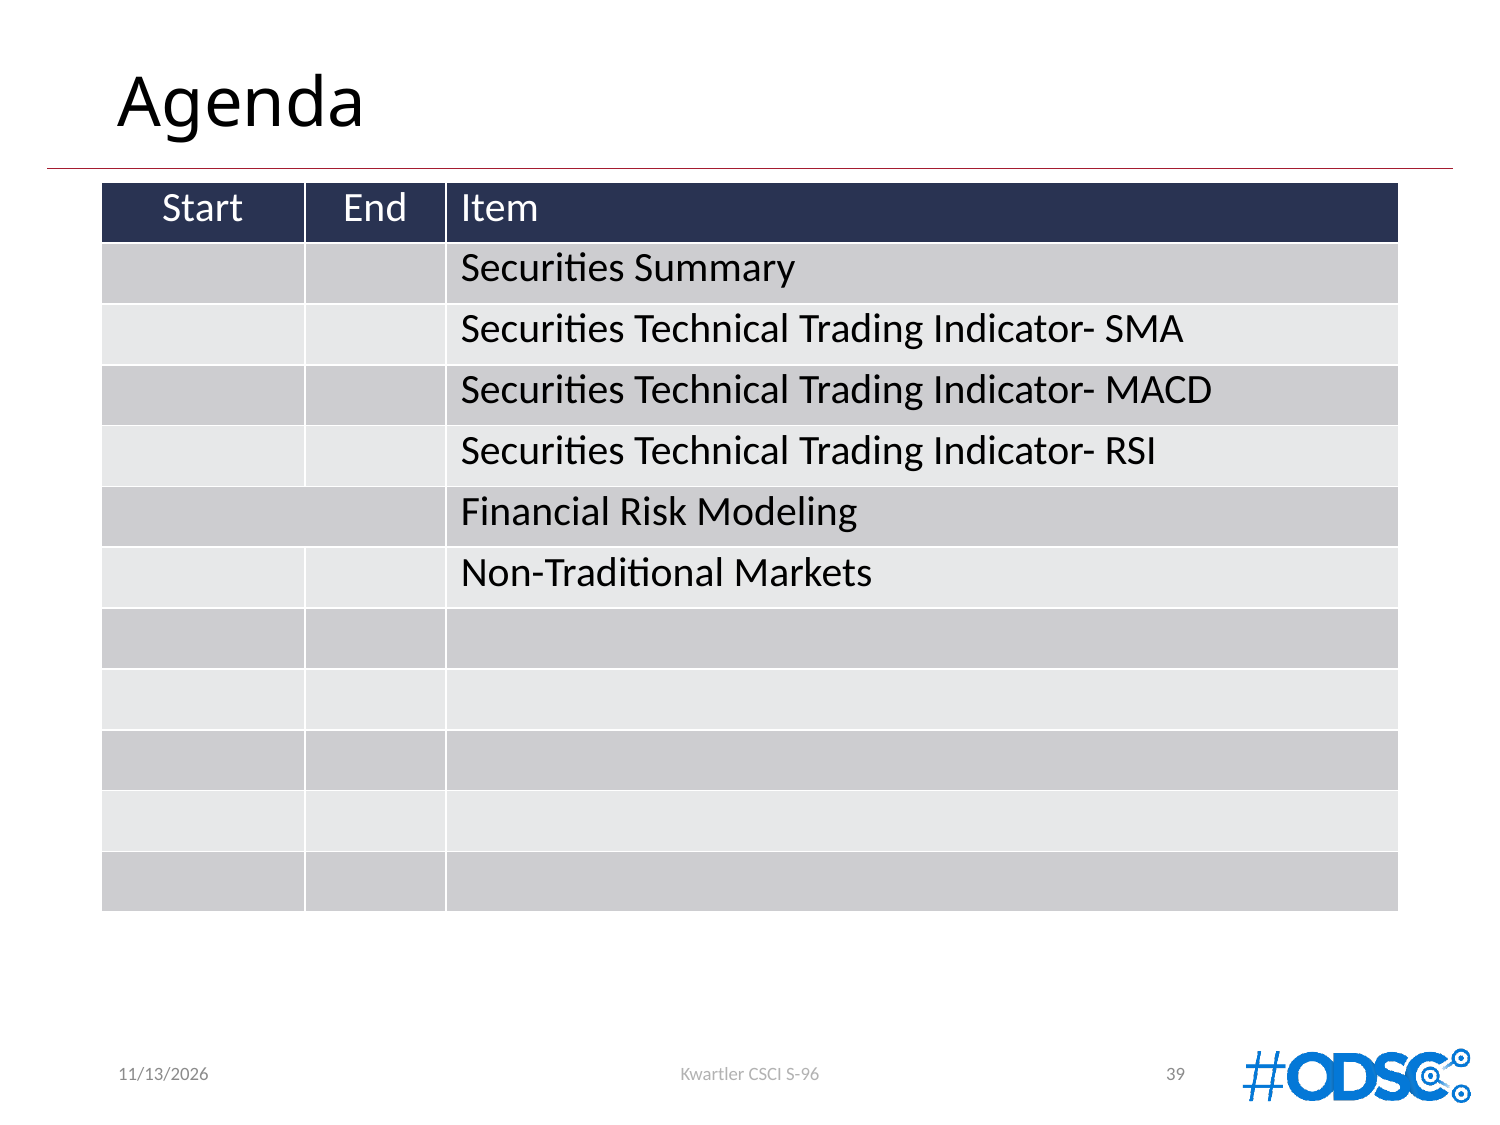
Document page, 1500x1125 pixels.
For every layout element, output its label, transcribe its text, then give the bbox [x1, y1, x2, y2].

table_cell [447, 731, 1398, 790]
table_cell [102, 305, 304, 364]
table_cell Non-Traditional Markets [447, 548, 1398, 607]
slide_number 39 [1059, 1042, 1200, 1103]
table_header End [306, 183, 445, 242]
table_cell [102, 852, 304, 911]
table_cell [306, 426, 445, 486]
table_cell [447, 852, 1398, 911]
table_cell [447, 609, 1398, 668]
table_cell Securities Technical Trading Indicator- RSI [447, 426, 1398, 486]
table_cell [102, 426, 304, 486]
table_cell Securities Technical Trading Indicator- MACD [447, 366, 1398, 425]
table_cell [102, 548, 304, 607]
title Agenda [103, 59, 1397, 157]
table_cell [306, 366, 445, 425]
table_header Start [102, 183, 304, 242]
footer Kwartler CSCI S-96 [496, 1042, 1004, 1103]
table_cell Securities Summary [447, 244, 1398, 303]
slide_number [103, 1042, 441, 1103]
table_cell [306, 852, 445, 911]
table_cell [306, 609, 445, 668]
table_cell Securities Technical Trading Indicator- SMA [447, 305, 1398, 364]
table_cell [102, 244, 304, 303]
table_cell [306, 244, 445, 303]
table_cell [306, 548, 445, 607]
table_cell [306, 791, 445, 851]
table_cell [102, 366, 304, 425]
table_cell [447, 791, 1398, 851]
table_cell [102, 609, 304, 668]
table_cell [102, 487, 445, 546]
table_cell Financial Risk Modeling [447, 487, 1398, 546]
table_header Item [447, 183, 1398, 242]
table_cell [102, 731, 304, 790]
table_cell [102, 791, 304, 851]
table_cell [447, 670, 1398, 729]
table_cell [306, 731, 445, 790]
picture [1225, 1038, 1480, 1116]
table_cell [306, 670, 445, 729]
table_cell [306, 305, 445, 364]
table_cell [102, 670, 304, 729]
